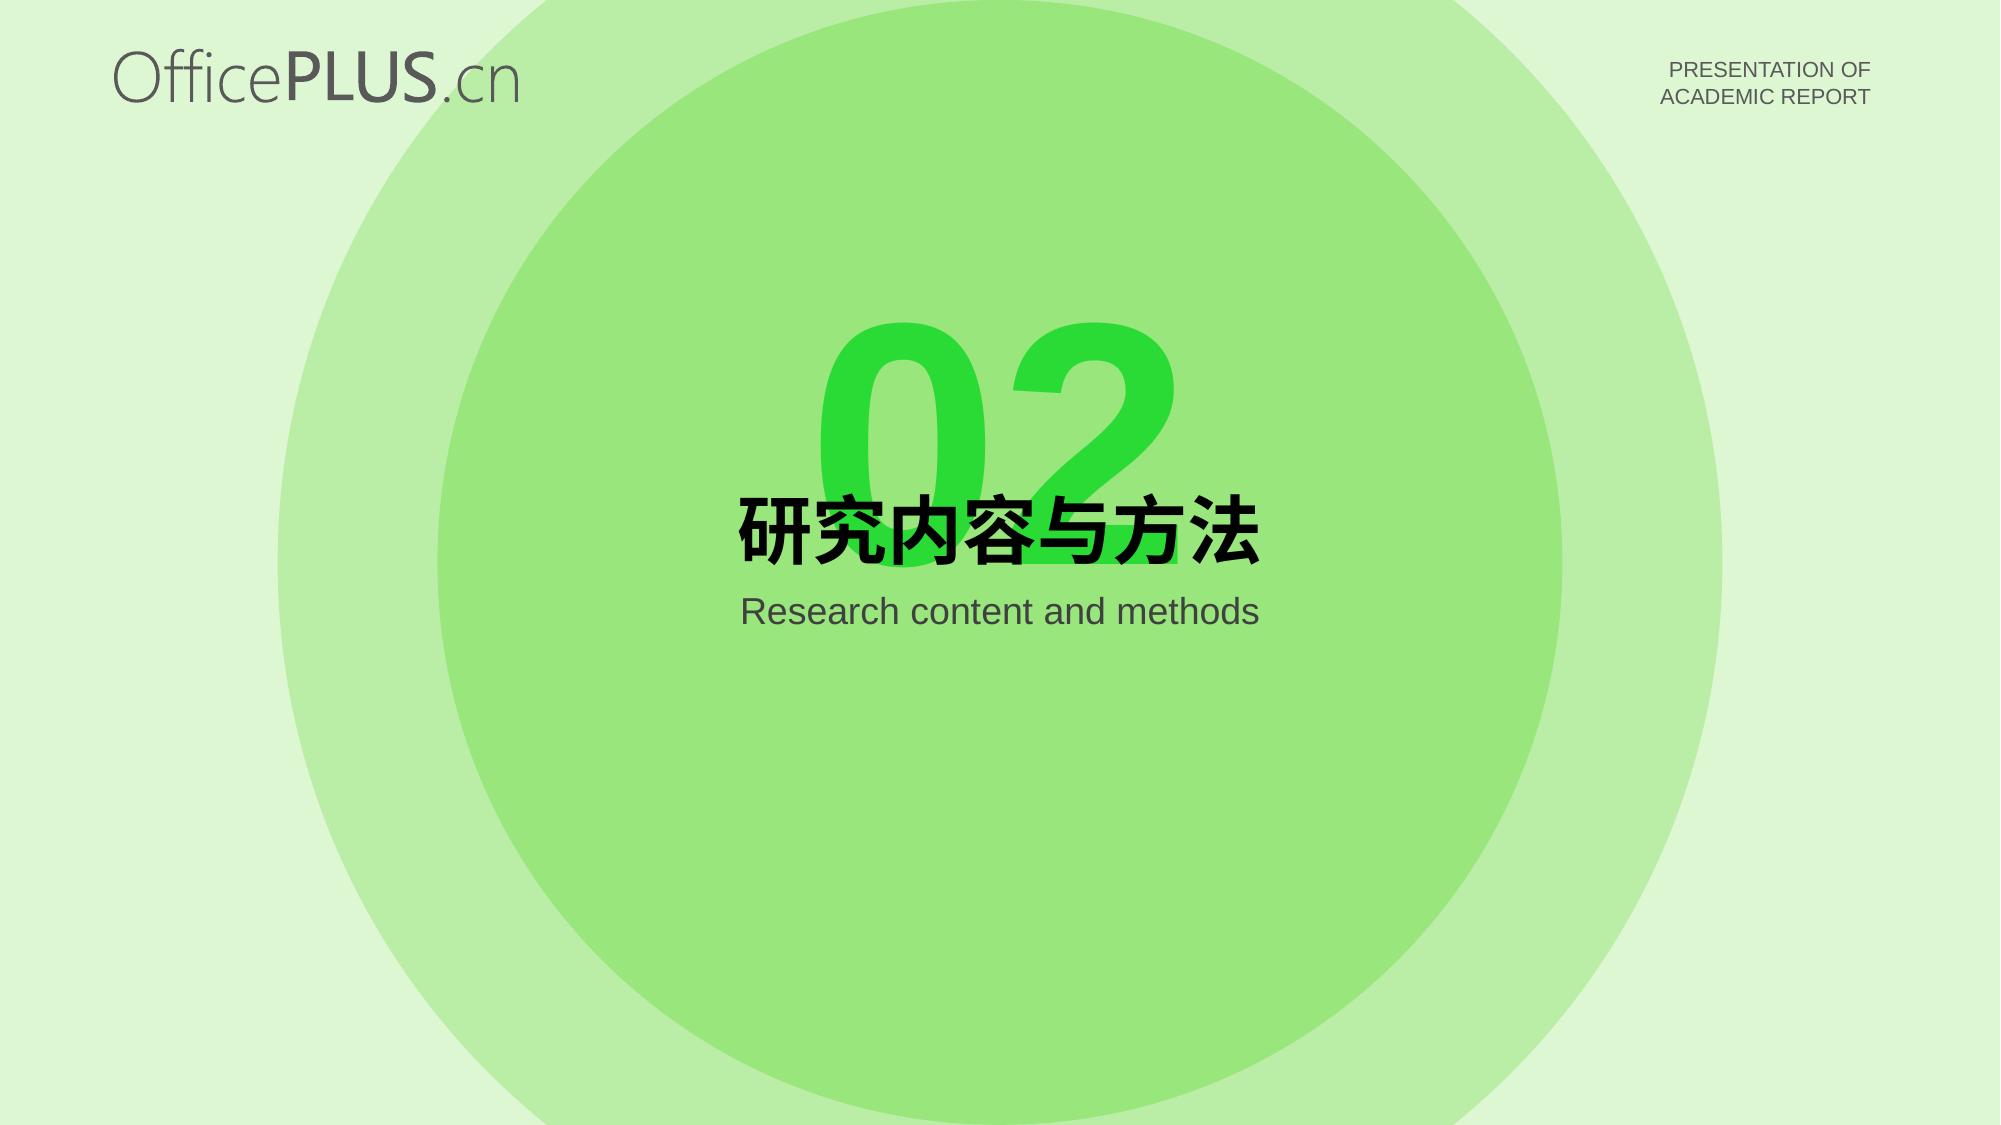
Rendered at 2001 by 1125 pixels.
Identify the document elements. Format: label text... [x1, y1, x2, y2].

text_box 研究内容与方法 [632, 484, 1368, 579]
text_box 02 [704, 258, 1296, 484]
text_box Research content and methods [632, 579, 1368, 685]
